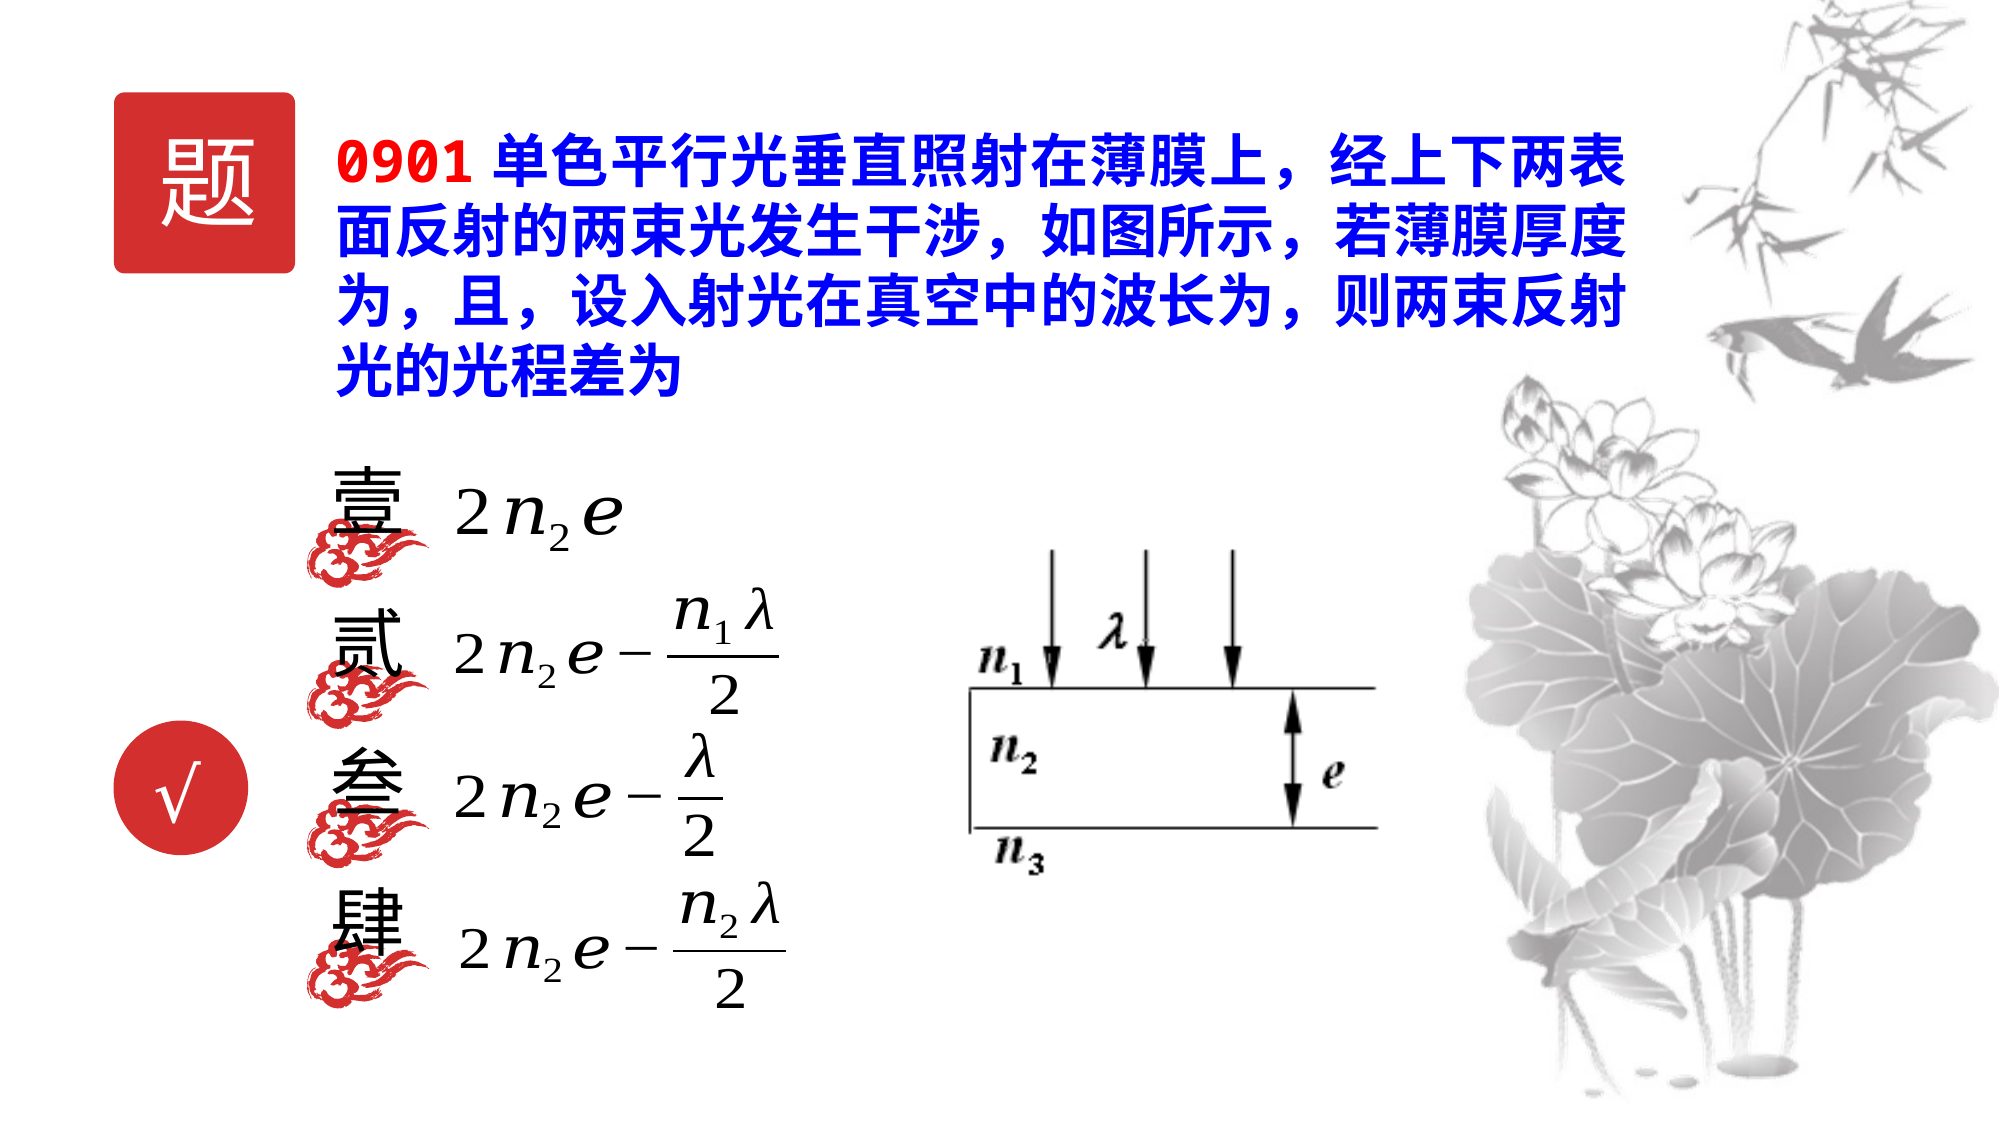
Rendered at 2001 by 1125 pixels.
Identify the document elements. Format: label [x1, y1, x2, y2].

text_box [306, 867, 791, 1021]
text_box [306, 577, 784, 730]
picture [1446, 0, 1999, 1125]
text_box [306, 447, 626, 577]
text_box [113, 720, 249, 856]
text_box [114, 92, 296, 274]
picture [955, 536, 1391, 884]
text_box [306, 730, 728, 867]
